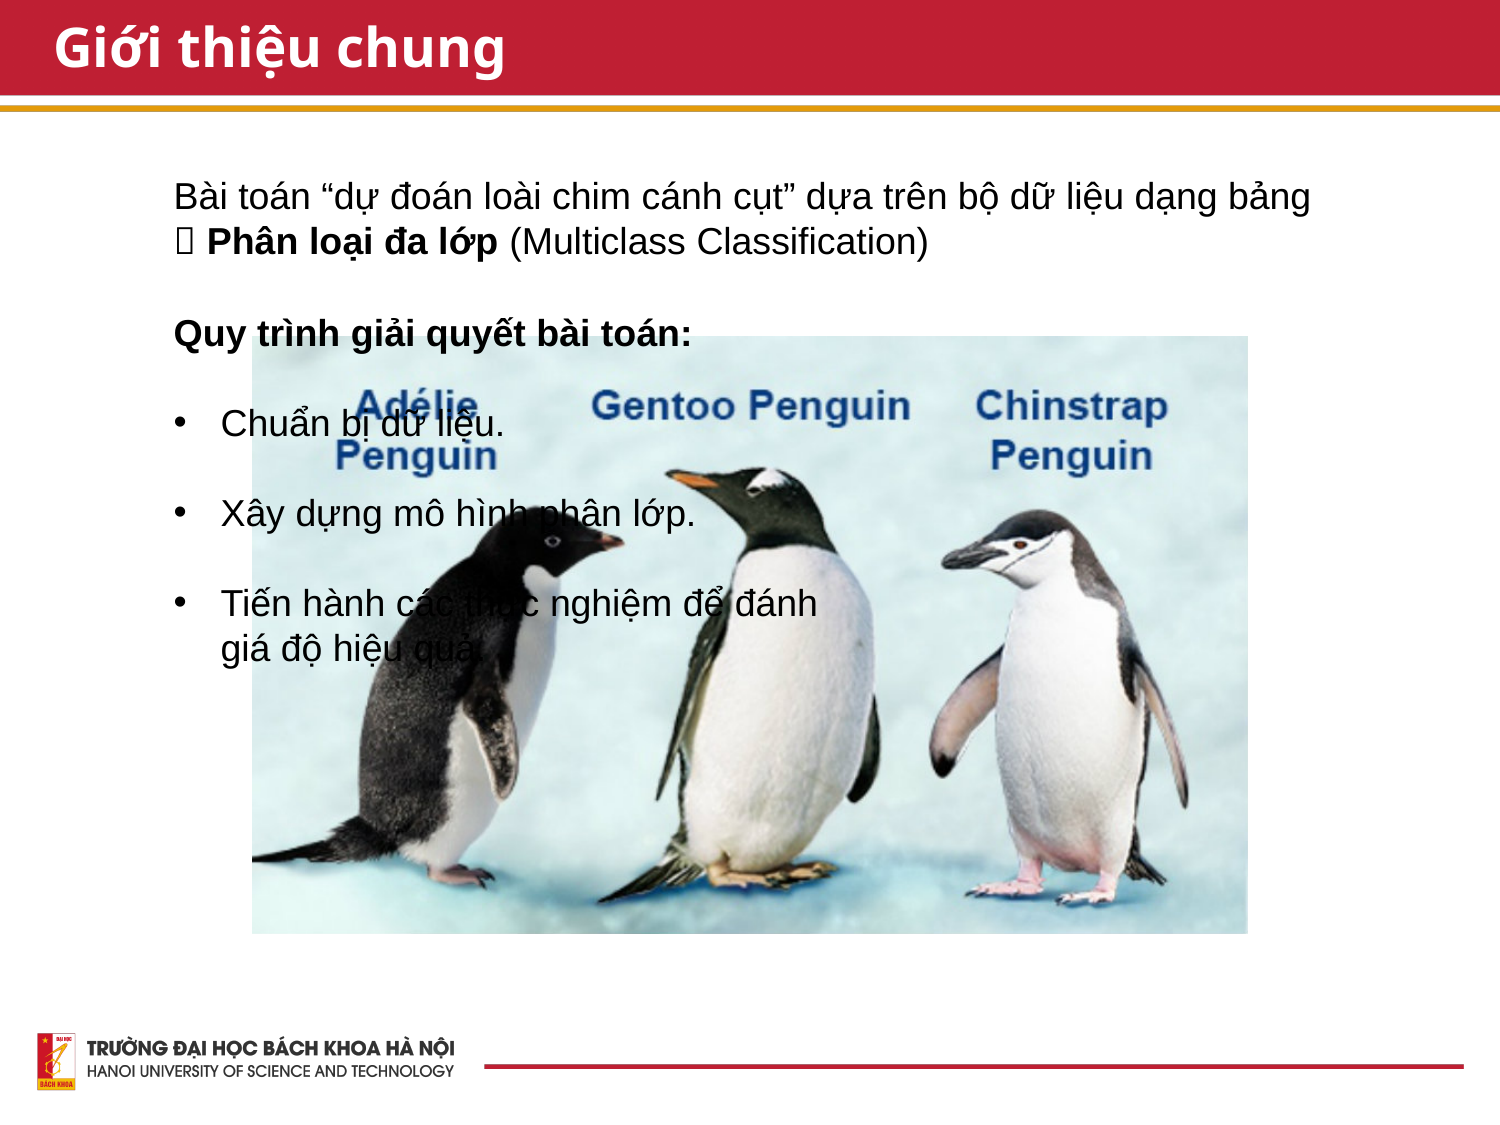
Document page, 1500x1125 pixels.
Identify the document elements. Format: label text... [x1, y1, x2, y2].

title Giới thiệu chung [38, 12, 1462, 87]
text_box Bài toán “dự đoán loài chim cánh cụt” dựa trên bộ dữ liệu dạng bảng  Phân loại đa lớp (Multiclass Classification) [159, 164, 1341, 270]
picture [0, 0, 1500, 1125]
text_box Quy trình giải quyết bài toán: Chuẩn bị dữ liệu. Xây dựng mô hình phân lớp. Tiến hành các thực nghiệm để đánh giá độ hiệu quả. [158, 301, 869, 677]
